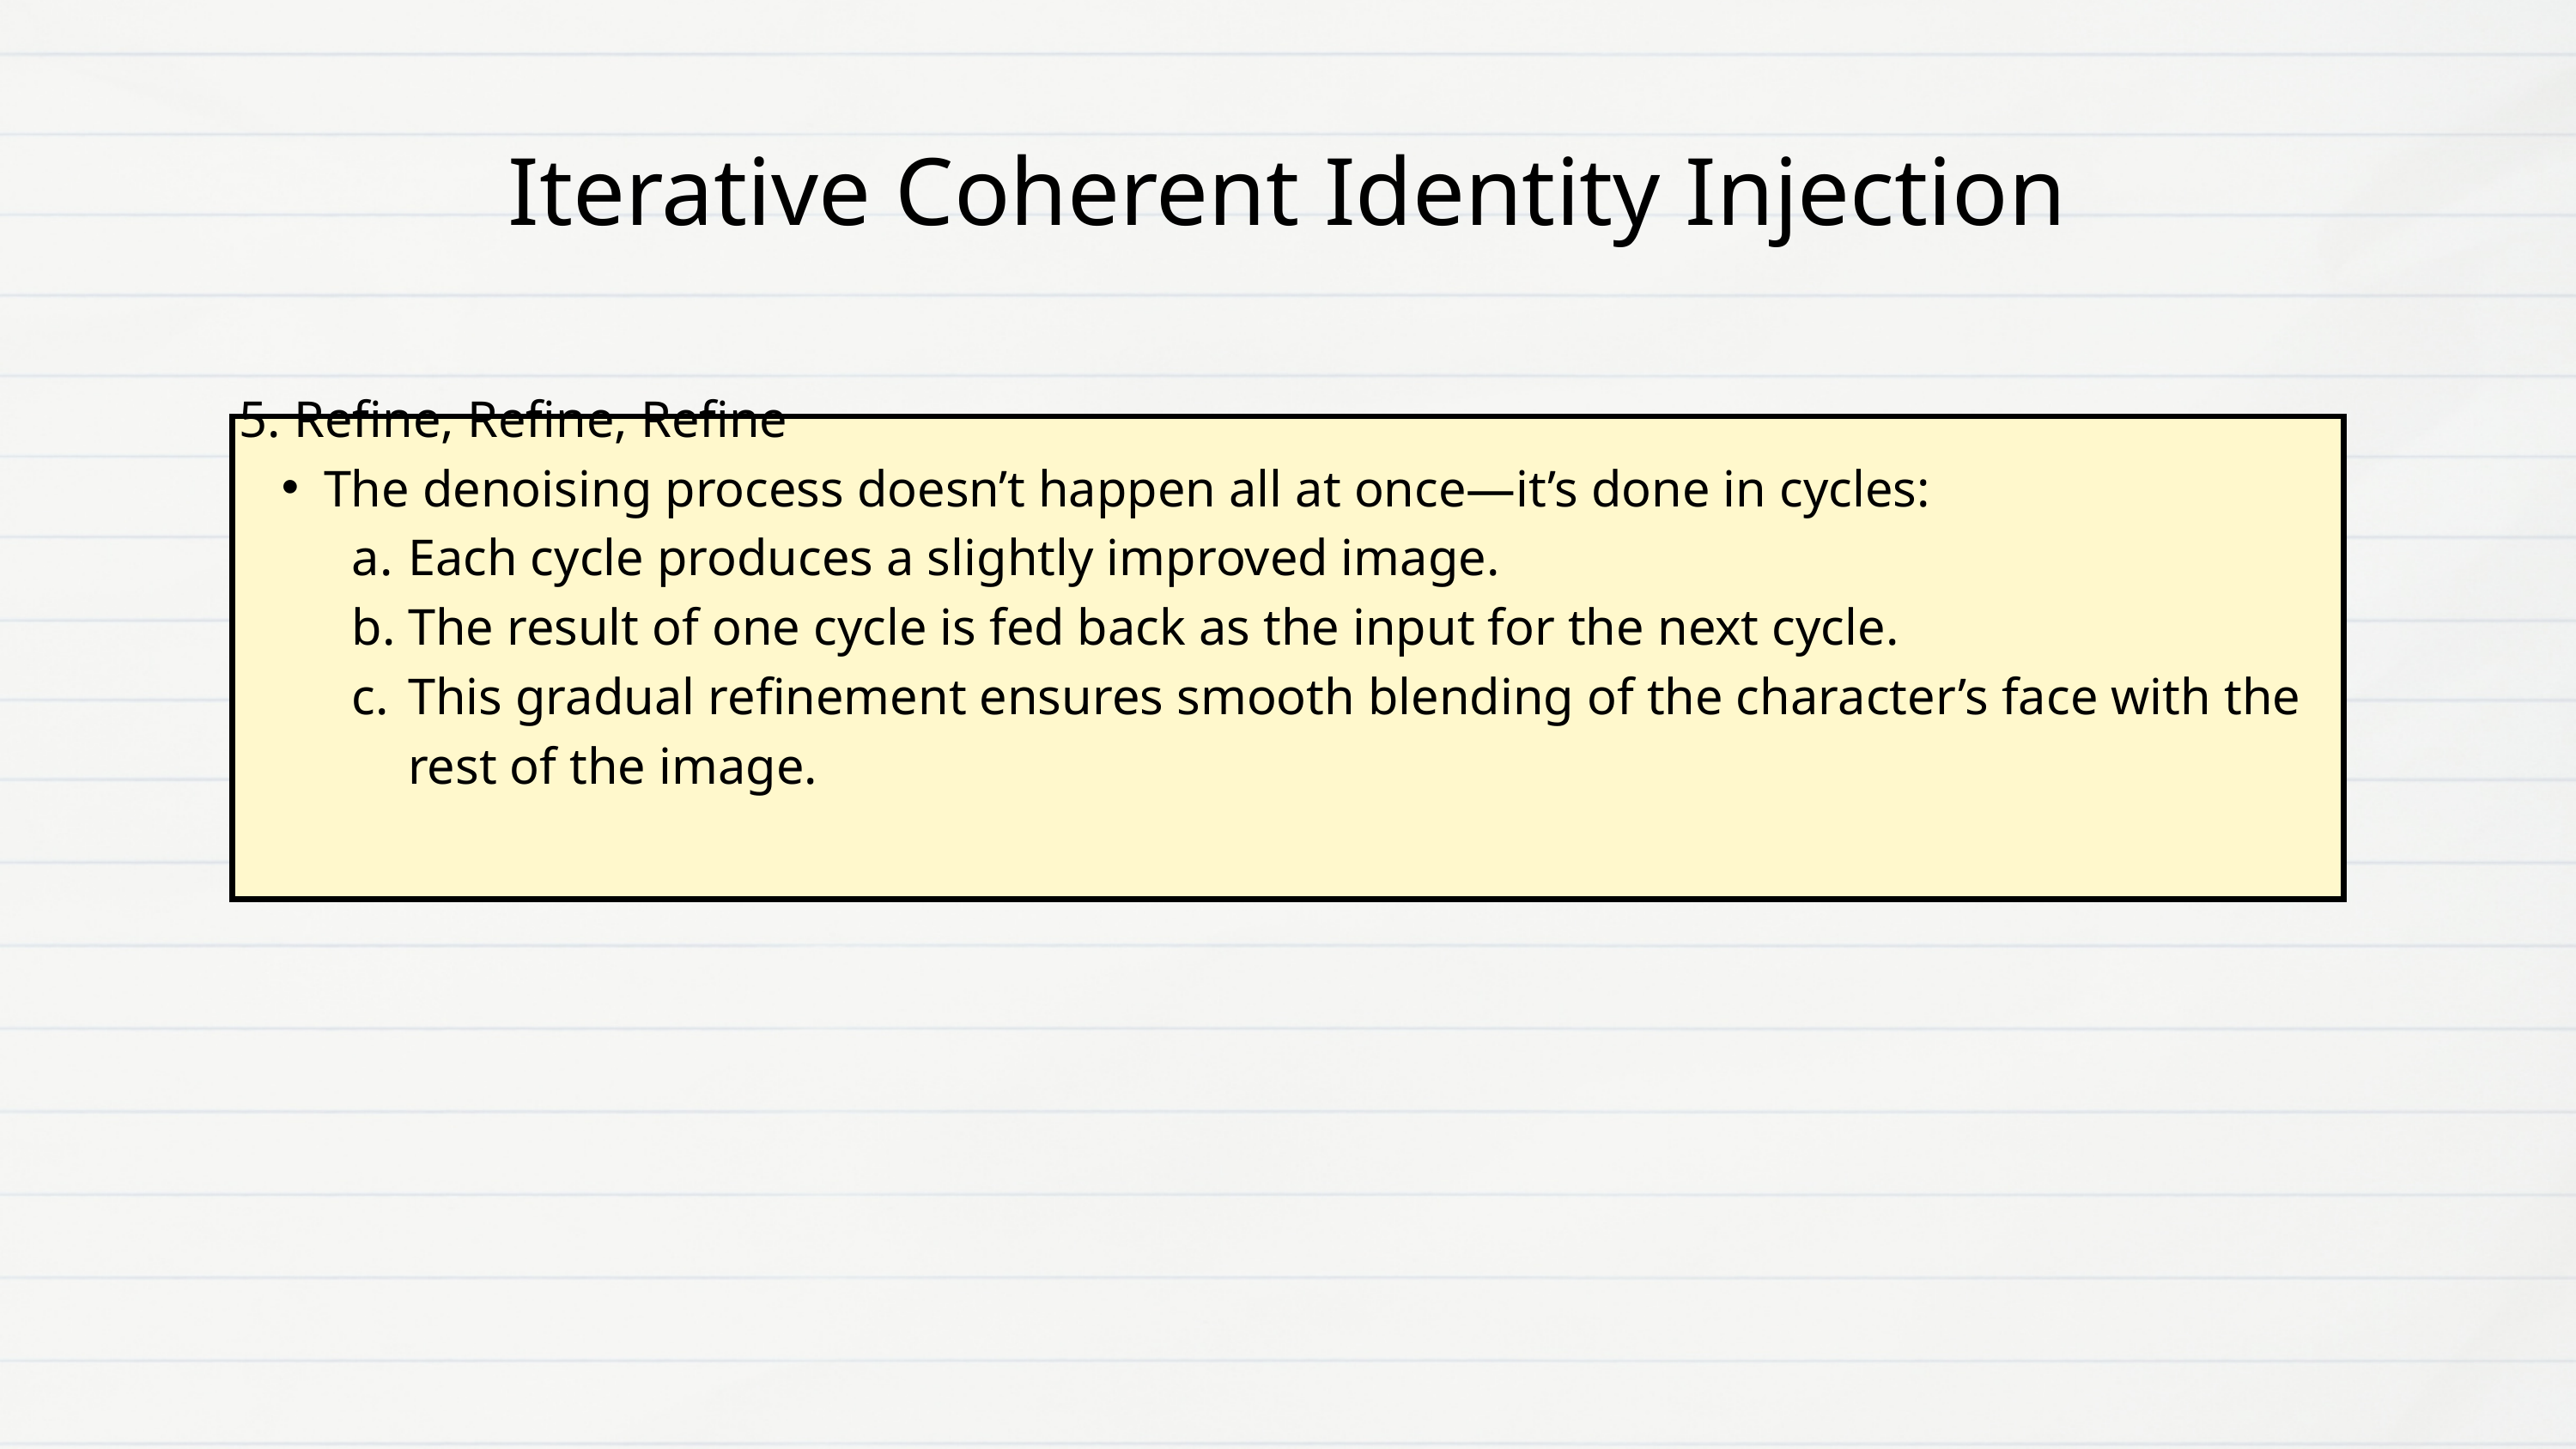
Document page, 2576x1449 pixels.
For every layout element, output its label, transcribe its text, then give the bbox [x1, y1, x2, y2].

text_box Iterative Coherent Identity Injection [456, 113, 2119, 244]
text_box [232, 415, 2344, 900]
text_box [0, 0, 2576, 1449]
